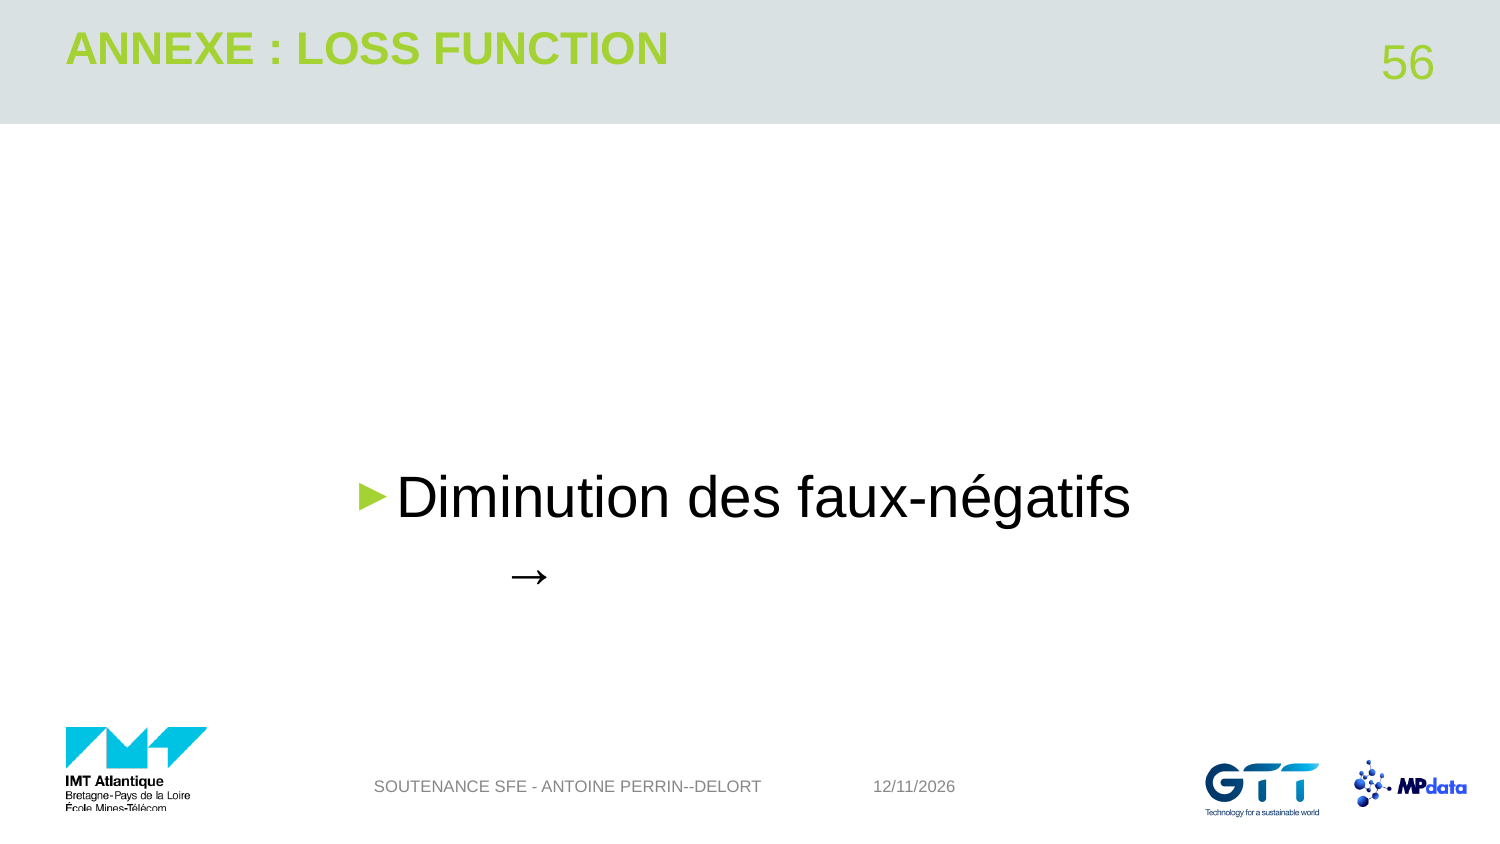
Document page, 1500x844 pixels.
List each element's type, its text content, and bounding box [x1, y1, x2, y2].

title Annexe : Loss function [64, 0, 1252, 74]
footer Soutenance SFE - Antoine PERRIN--DELORT [373, 748, 809, 797]
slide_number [873, 748, 1189, 797]
slide_number 56 [1251, 35, 1437, 85]
picture [1190, 744, 1496, 832]
